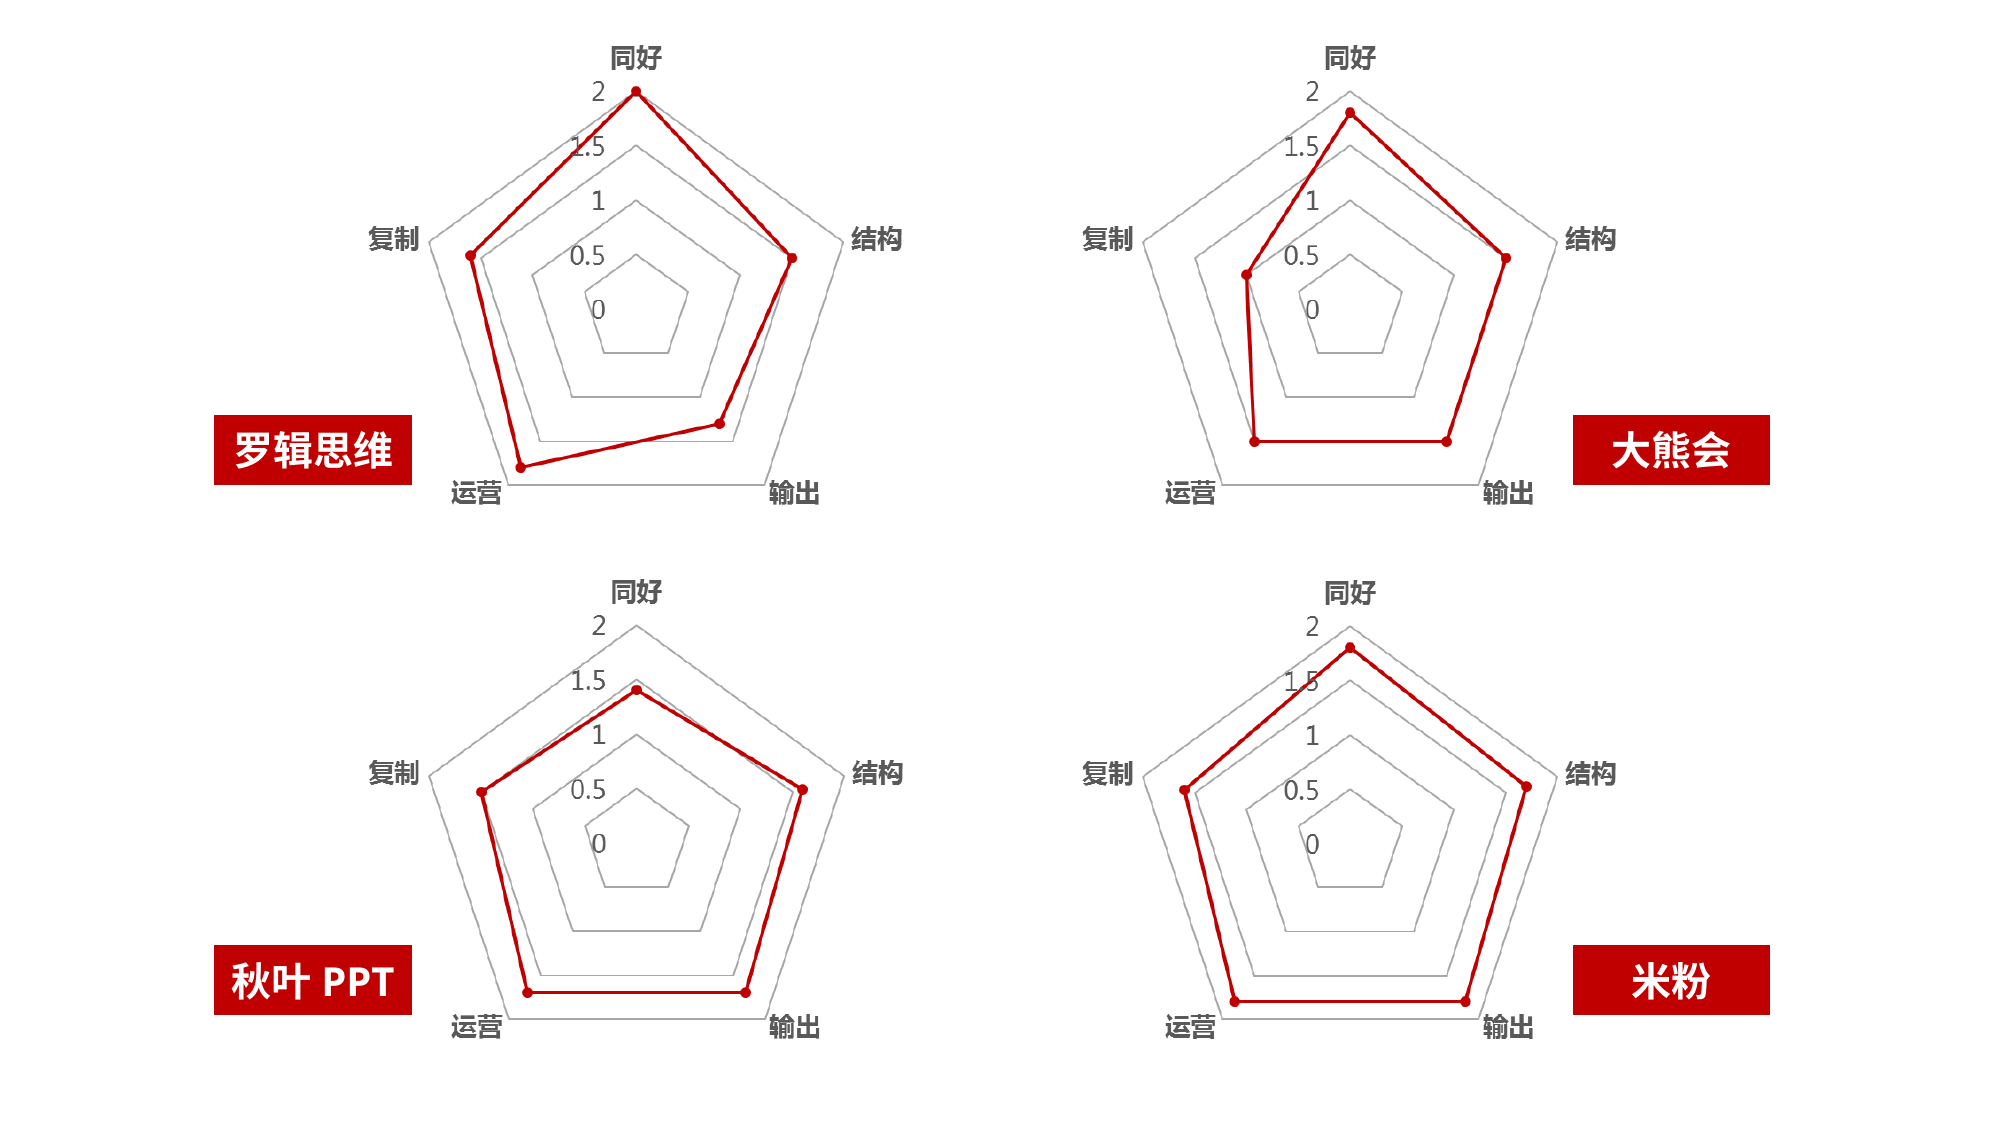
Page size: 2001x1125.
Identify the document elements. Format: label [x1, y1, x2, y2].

picture [213, 26, 1773, 1125]
